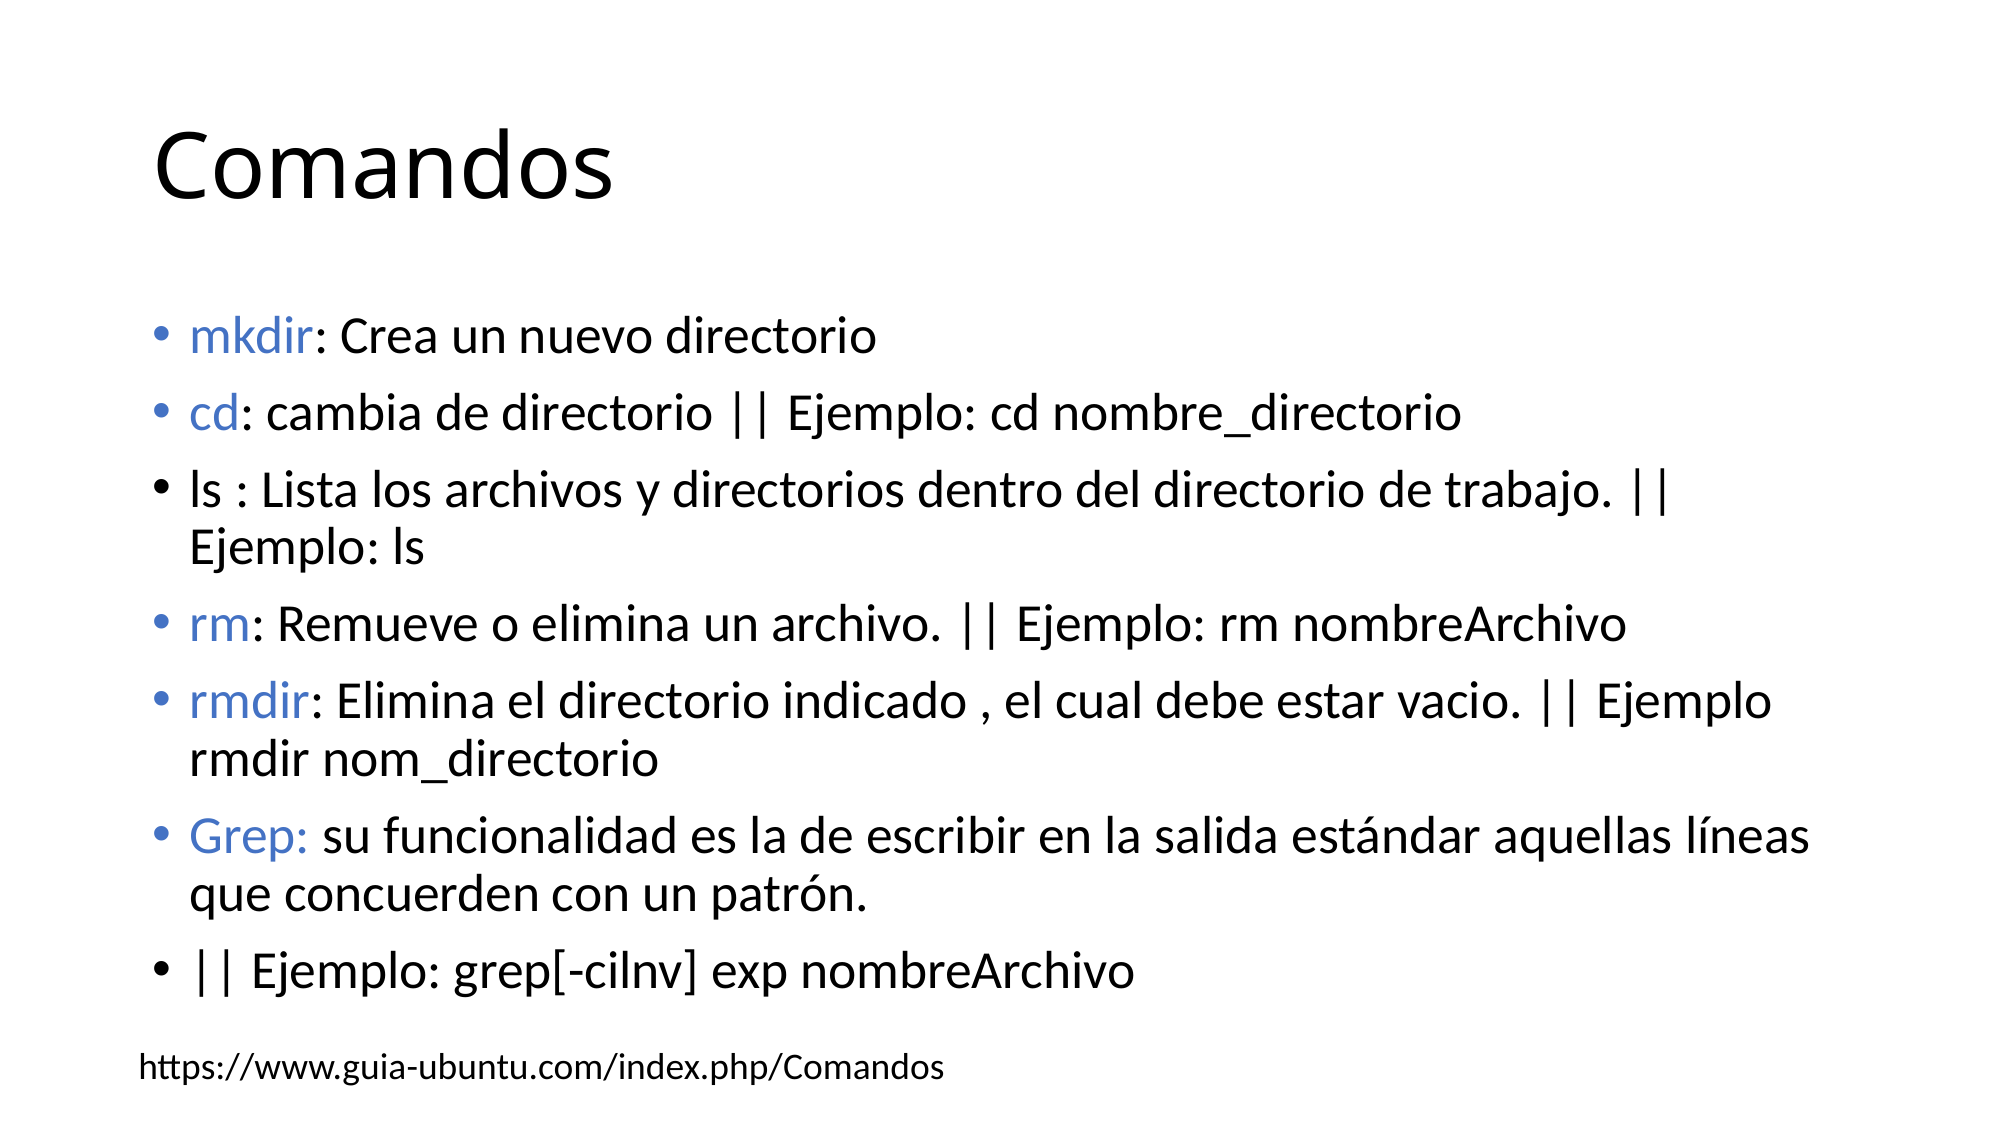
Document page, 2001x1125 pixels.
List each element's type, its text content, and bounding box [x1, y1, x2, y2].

text_box https://www.guia-ubuntu.com/index.php/Comandos [123, 1034, 961, 1095]
title Comandos [137, 59, 1863, 278]
list mkdir: Crea un nuevo directorio cd: cambia de directorio || Ejemplo: cd nombre_directorio ls : Lista los archivos y directorios dentro del directorio de trabajo. || Ejemplo: ls rm: Remueve o elimina un archivo. || Ejemplo: rm nombreArchivo rmdir: Elimina el directorio indicado , el cual debe estar vacio. || Ejemplo rmdir nom_directorio Grep: su funcionalidad es la de escribir en la salida estándar aquellas líneas que concuerden con un patrón. || Ejemplo: grep[-cilnv] exp nombreArchivo [137, 299, 1863, 1014]
